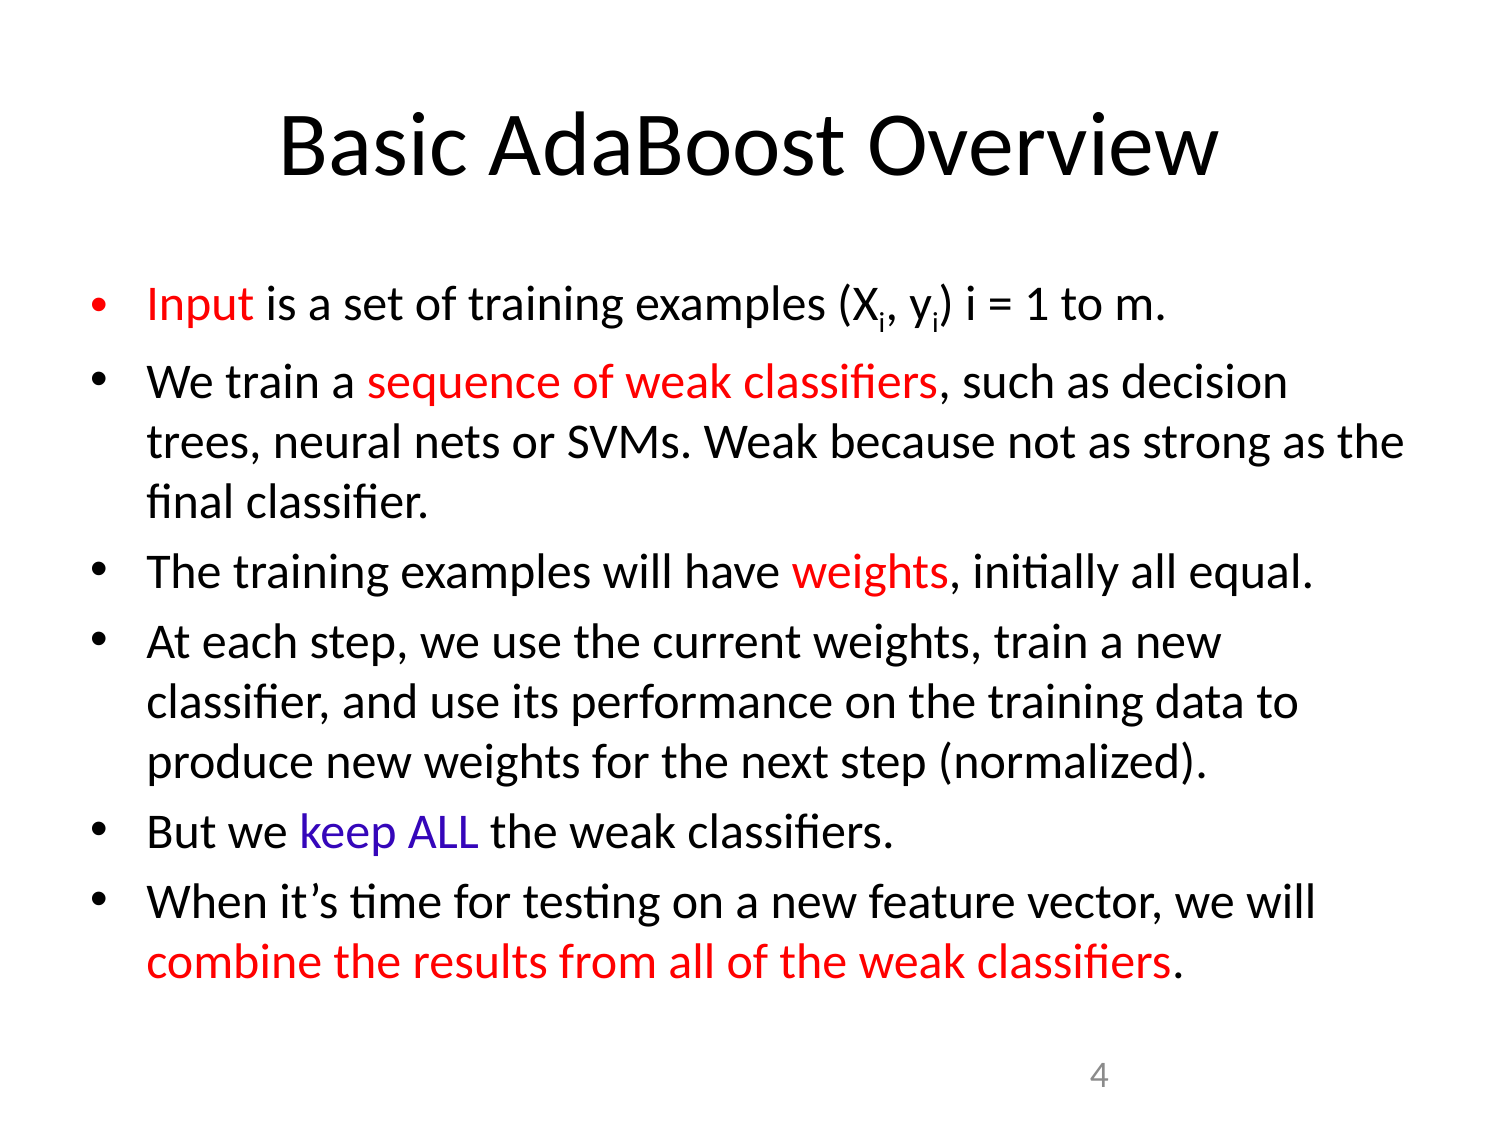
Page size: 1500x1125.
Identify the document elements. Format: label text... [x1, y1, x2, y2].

list Input is a set of training examples (Xi, yi) i = 1 to m. We train a sequence of weak classifiers, such as decision trees, neural nets or SVMs. Weak because not as strong as the final classifier. The training examples will have weights, initially all equal. At each step, we use the current weights, train a new classifier, and use its performance on the training data to produce new weights for the next step (normalized). But we keep ALL the weak classifiers. When it’s time for testing on a new feature vector, we will combine the results from all of the weak classifiers. [75, 262, 1425, 1005]
title Basic AdaBoost Overview [75, 45, 1425, 233]
slide_number 4 [1074, 1042, 1425, 1103]
